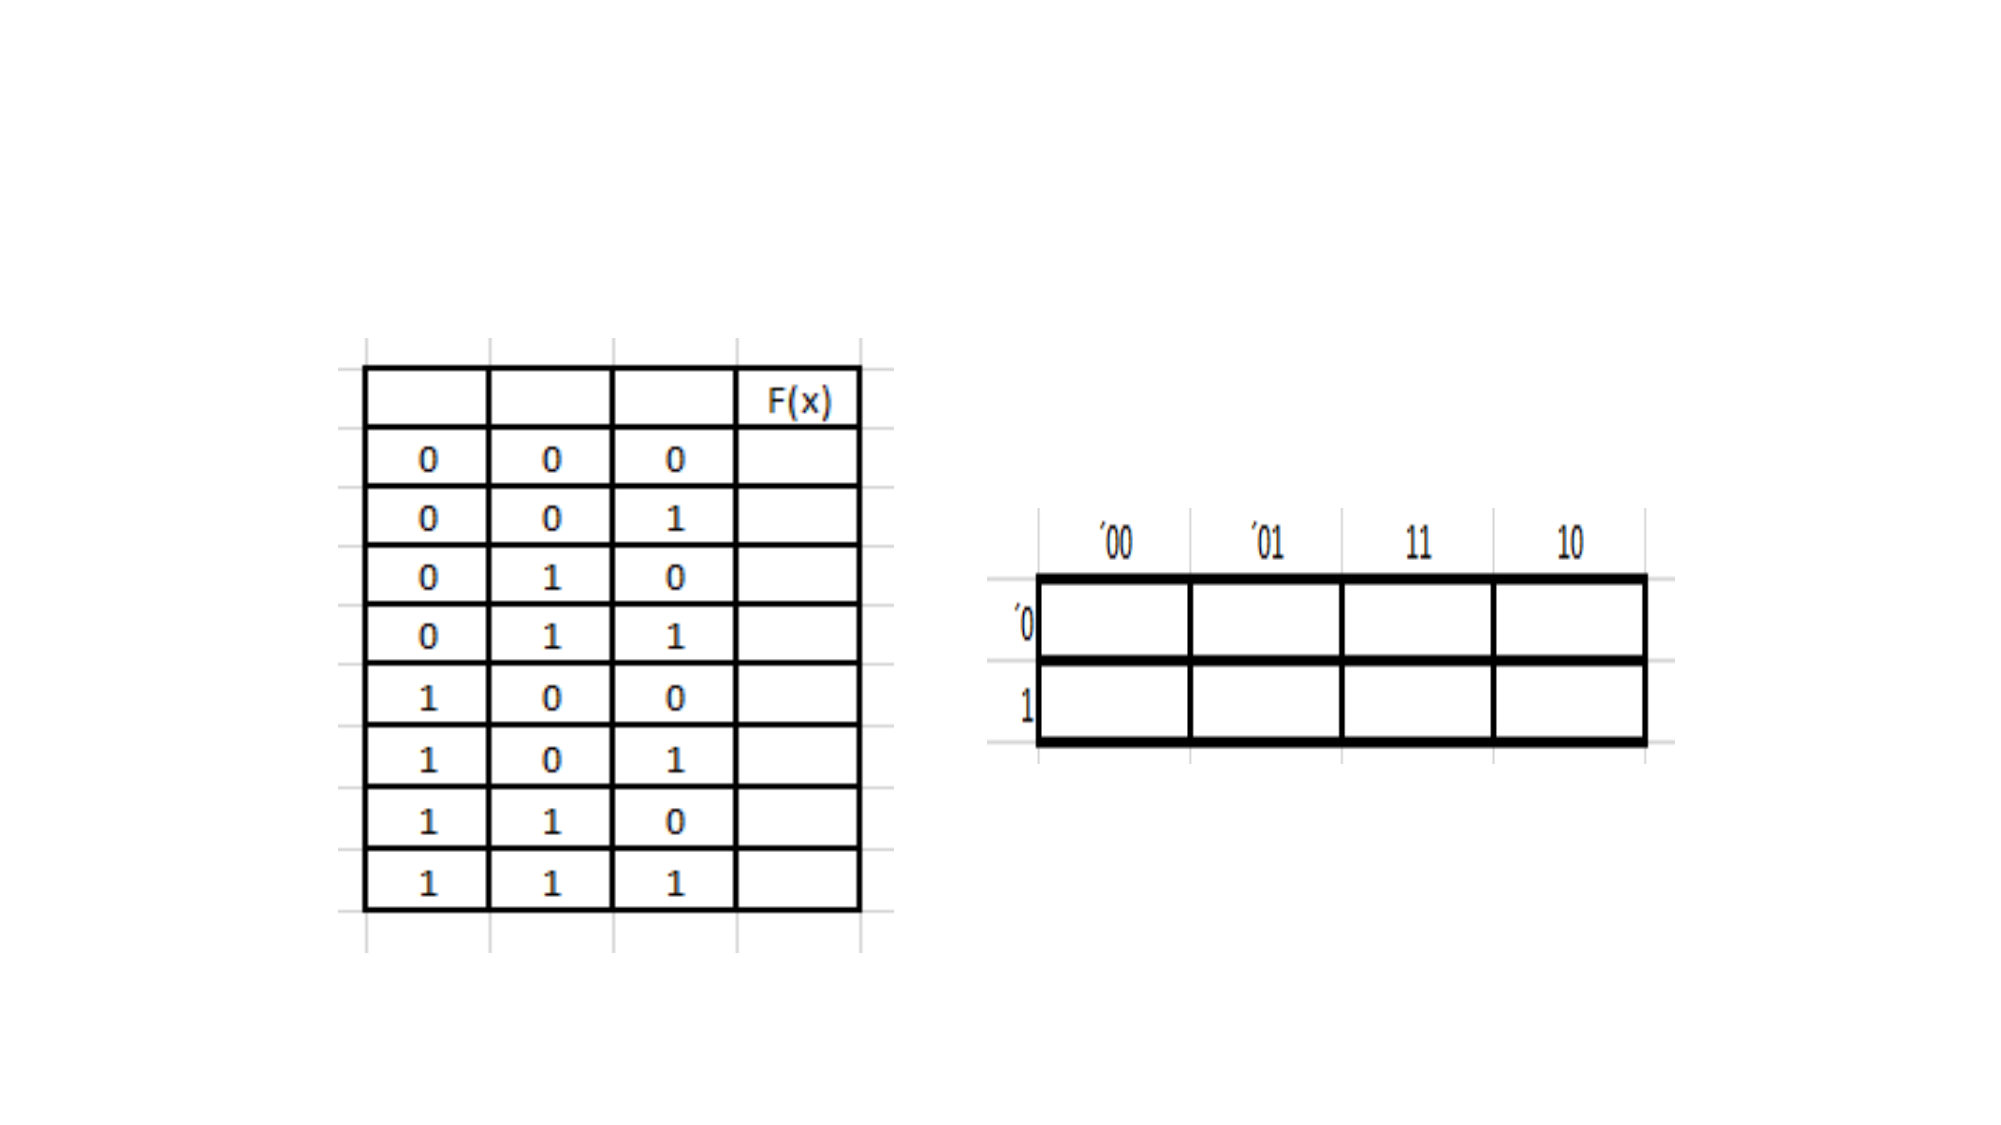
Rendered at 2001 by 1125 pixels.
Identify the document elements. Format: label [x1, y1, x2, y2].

picture [338, 338, 894, 953]
picture [987, 508, 1675, 764]
